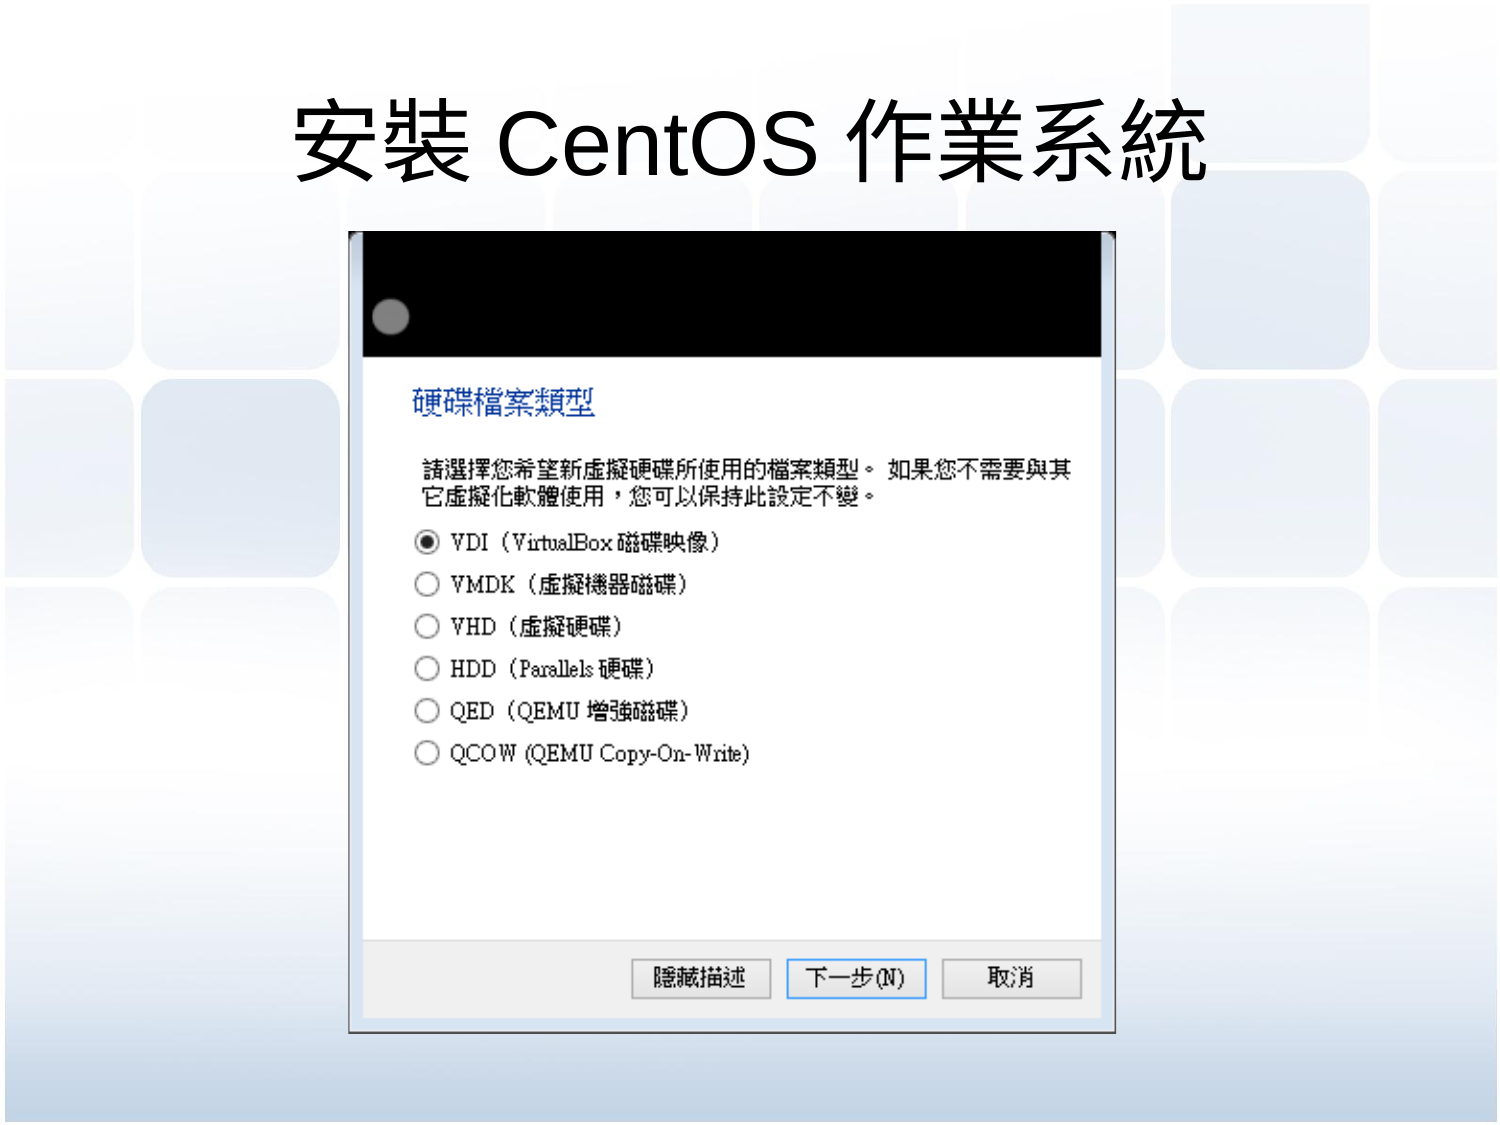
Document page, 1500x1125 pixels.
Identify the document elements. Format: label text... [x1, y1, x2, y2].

picture [0, 0, 1500, 1125]
text_box [348, 231, 1117, 1034]
title 安裝CentOS作業系統 [75, 45, 1425, 233]
